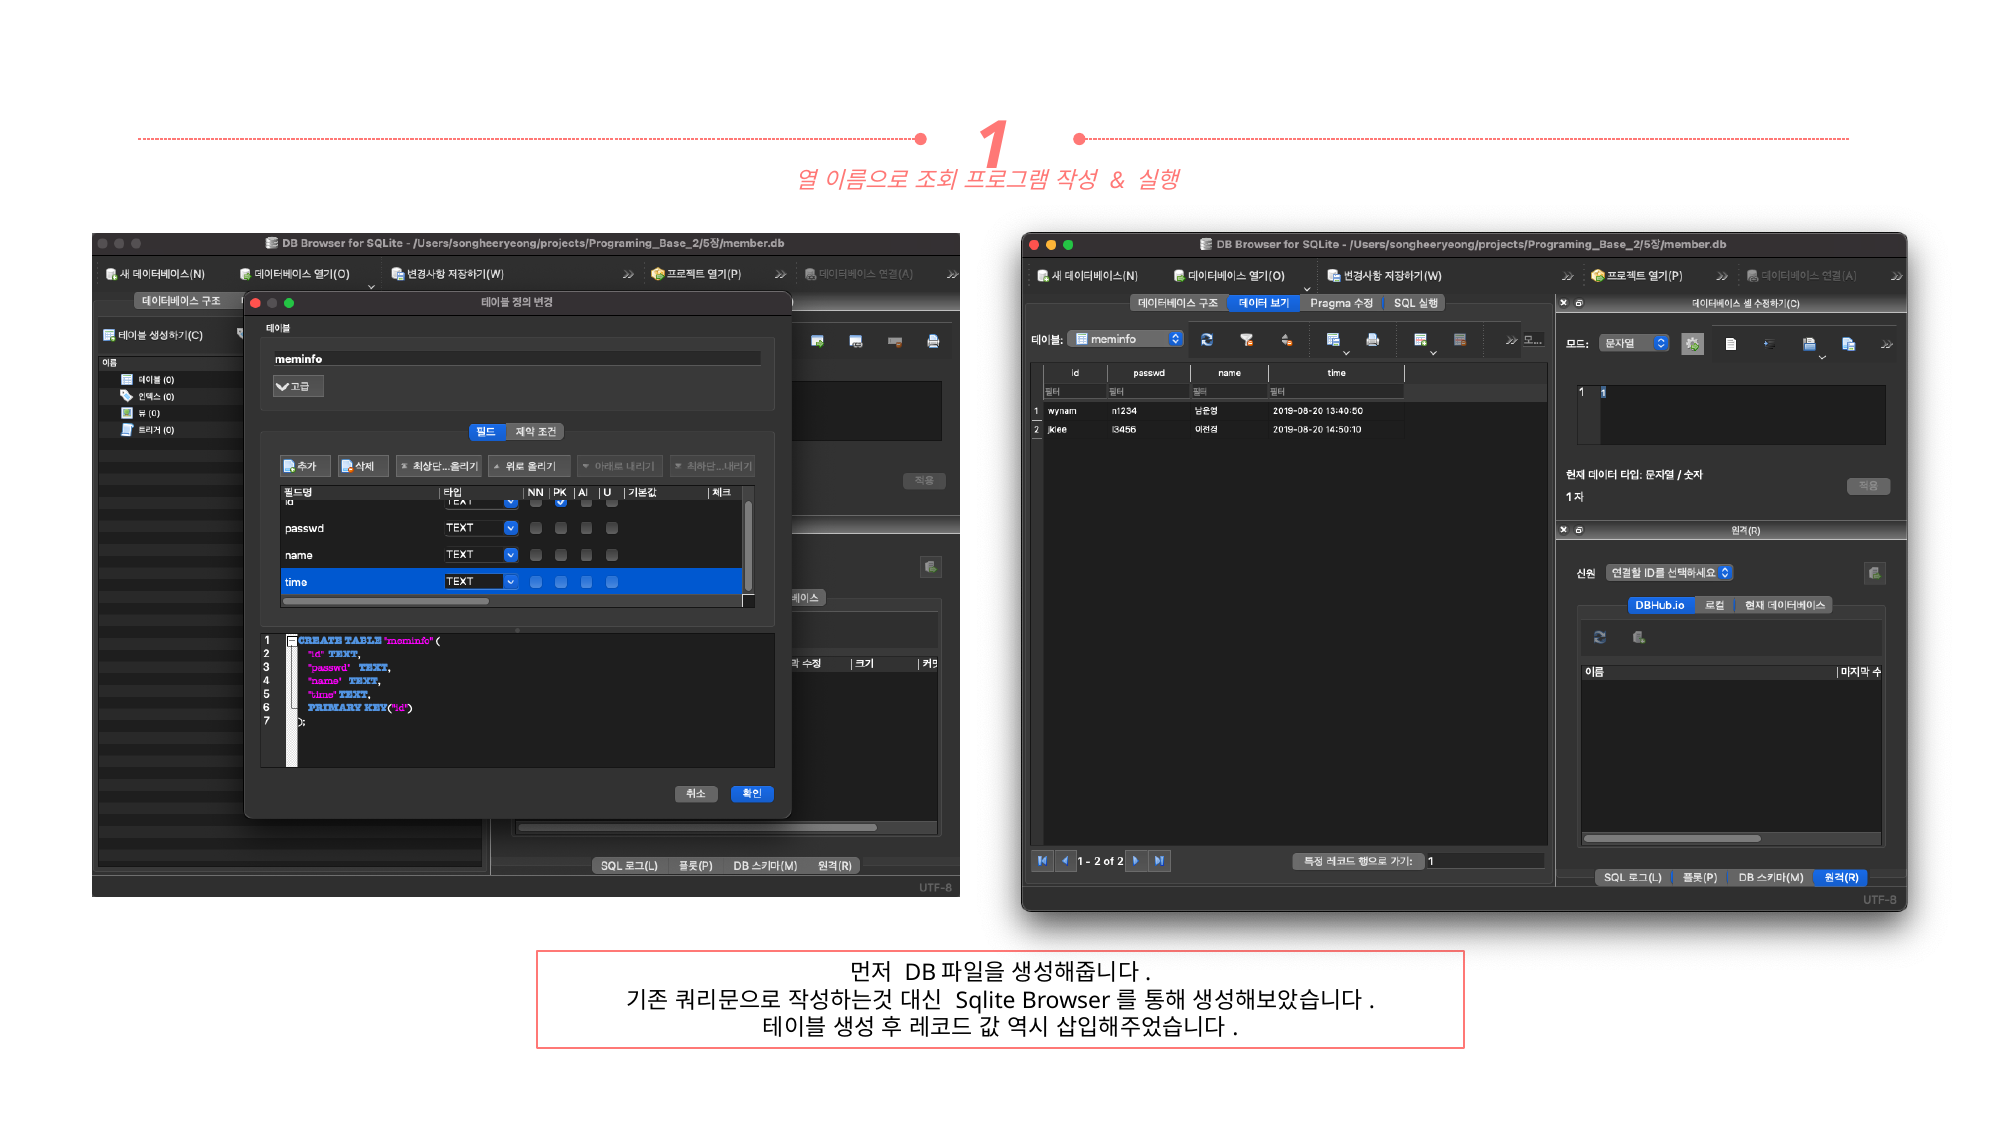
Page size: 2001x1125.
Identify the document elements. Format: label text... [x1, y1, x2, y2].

picture [974, 200, 1954, 975]
text_box 먼저 DB파일을 생성해줍니다. 기존 쿼리문으로 작성하는것 대신 Sqlite Browser를 통해 생성해보았습니다. 테이블 생성 후 레코드 값 역시 삽입해주었습니다. [537, 950, 1465, 1048]
text_box 열 이름으로 조회 프로그램 작성 & 실행 [125, 157, 1850, 201]
picture [92, 233, 960, 898]
text_box 1 [606, 54, 1380, 157]
